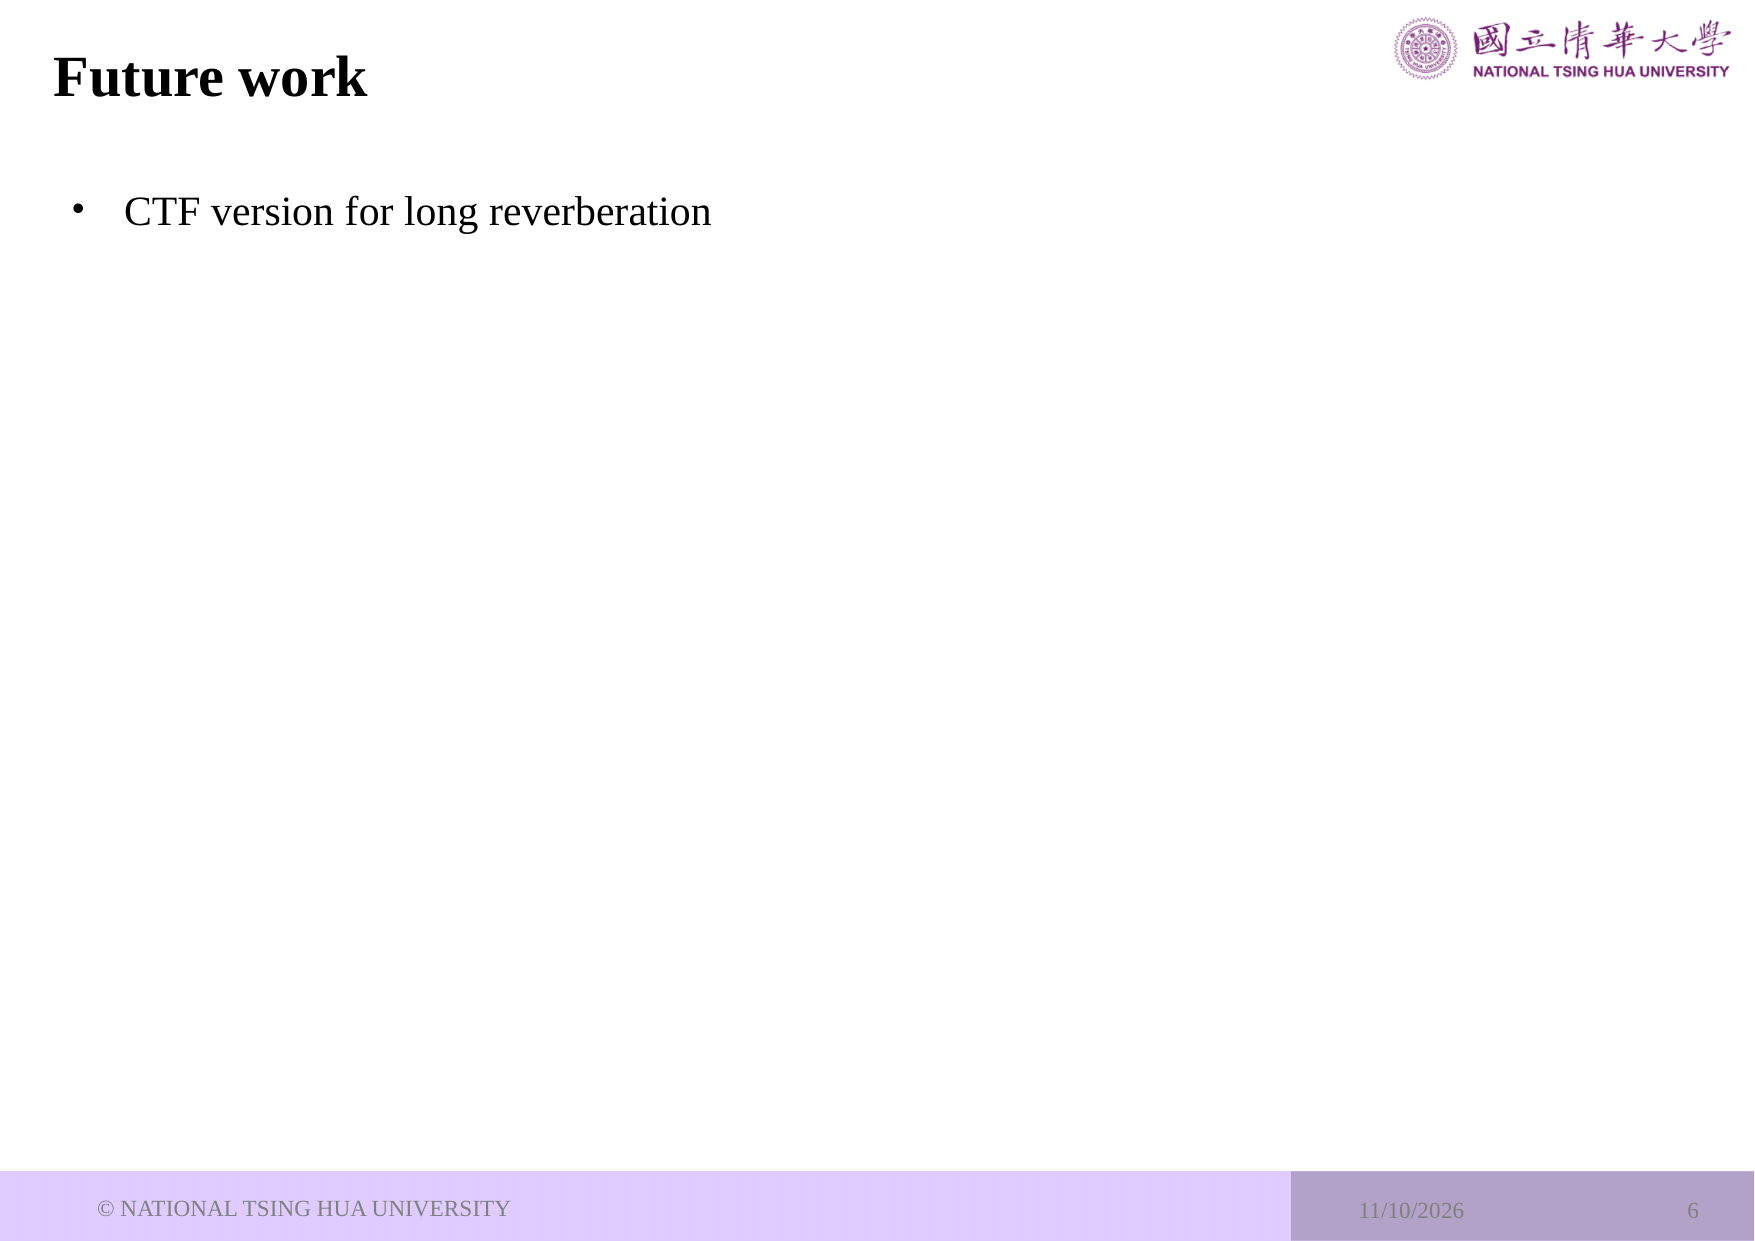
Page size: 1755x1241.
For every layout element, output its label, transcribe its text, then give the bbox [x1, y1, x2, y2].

slide_number 6 [1577, 1180, 1714, 1239]
footer © NATIONAL TSING HUA UNIVERSITY [82, 1177, 562, 1236]
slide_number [1343, 1180, 1551, 1239]
picture [0, 1171, 1291, 1241]
title Future work [38, 18, 1208, 122]
picture [1388, 2, 1755, 95]
list CTF version for long reverberation [57, 175, 1656, 1121]
